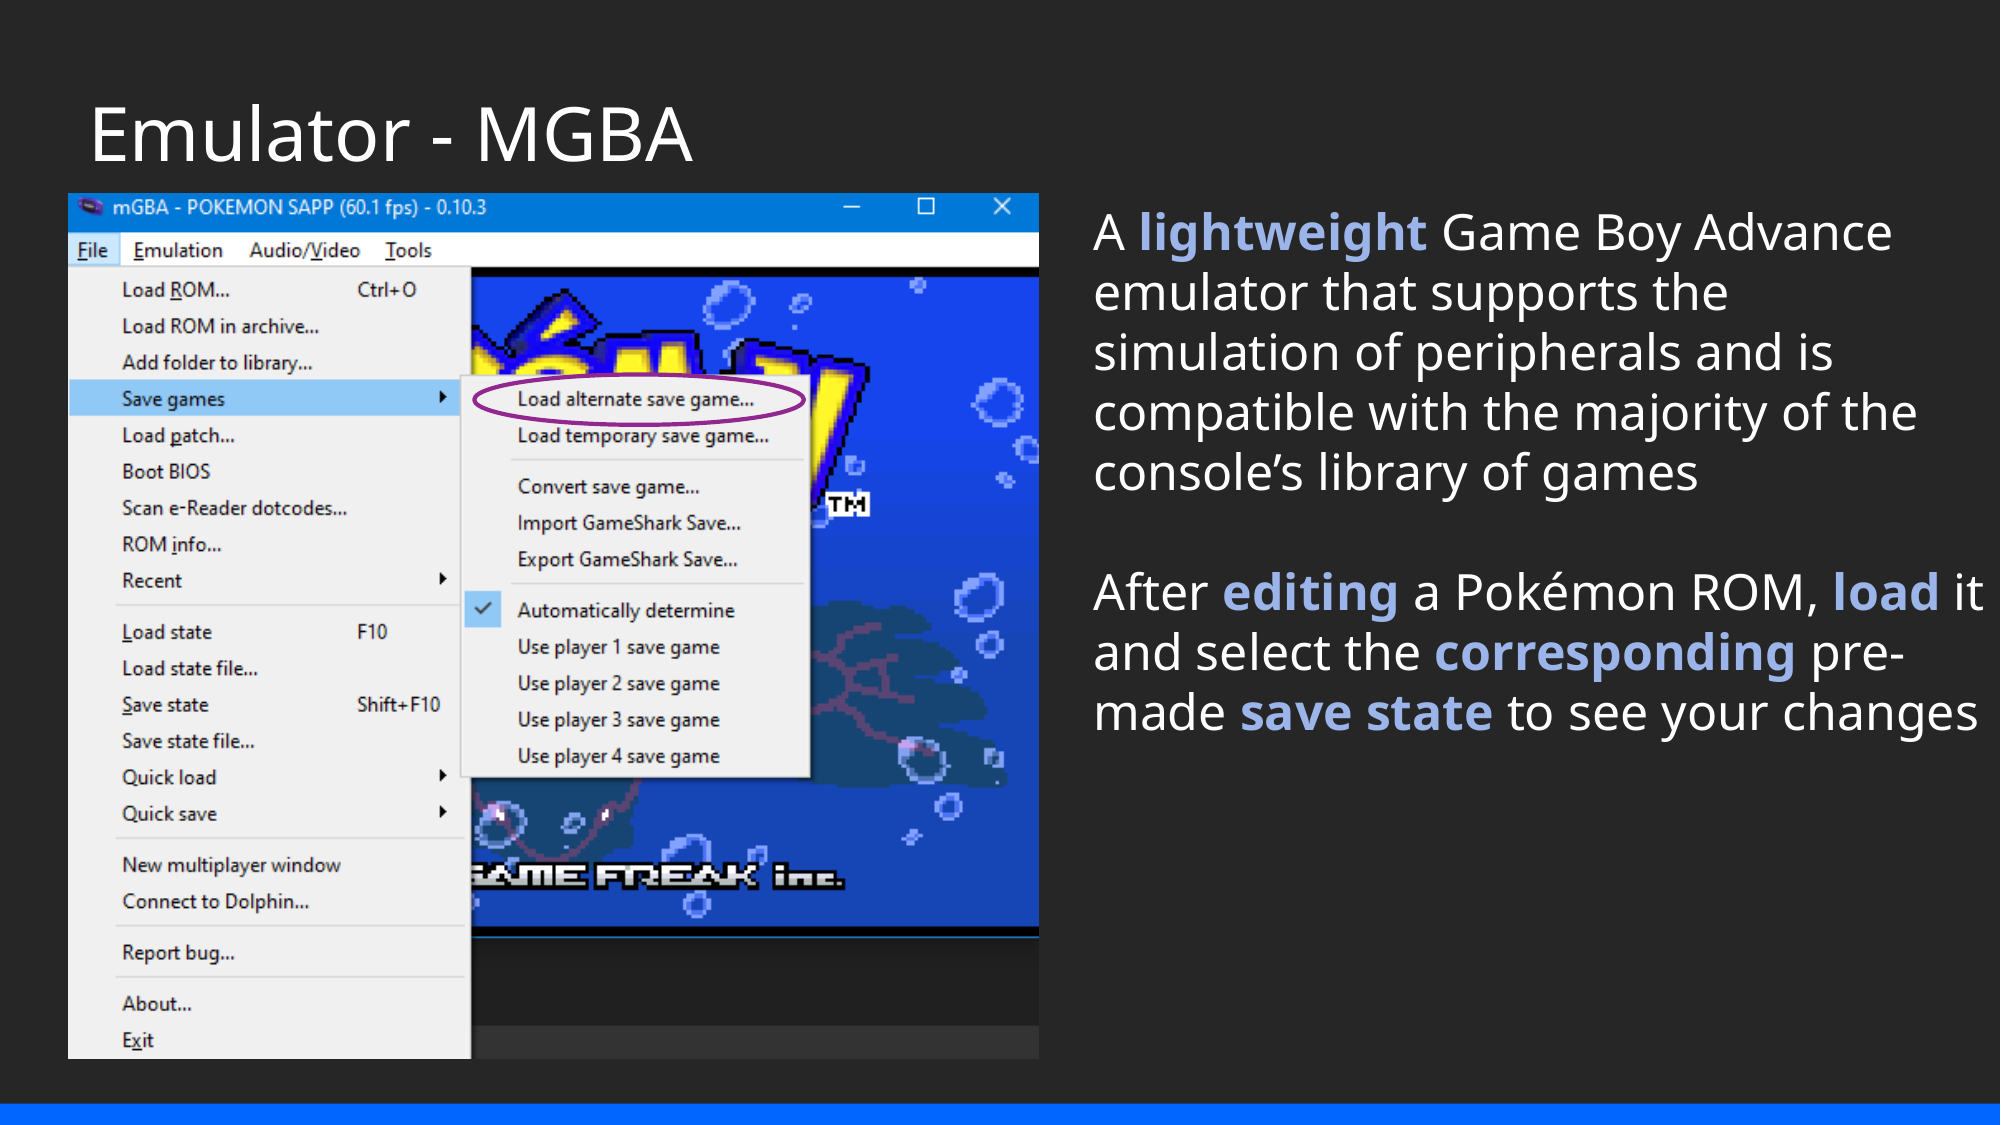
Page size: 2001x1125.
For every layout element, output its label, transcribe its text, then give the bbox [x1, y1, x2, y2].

text_box A lightweight Game Boy Advance emulator that supports the simulation of peripherals and is compatible with the majority of the console’s library of games After editing a Pokémon ROM, load it and select the corresponding pre-made save state to see your changes [1078, 193, 2000, 748]
title Emulator - MGBA [68, 66, 1932, 192]
picture [67, 192, 1039, 1060]
